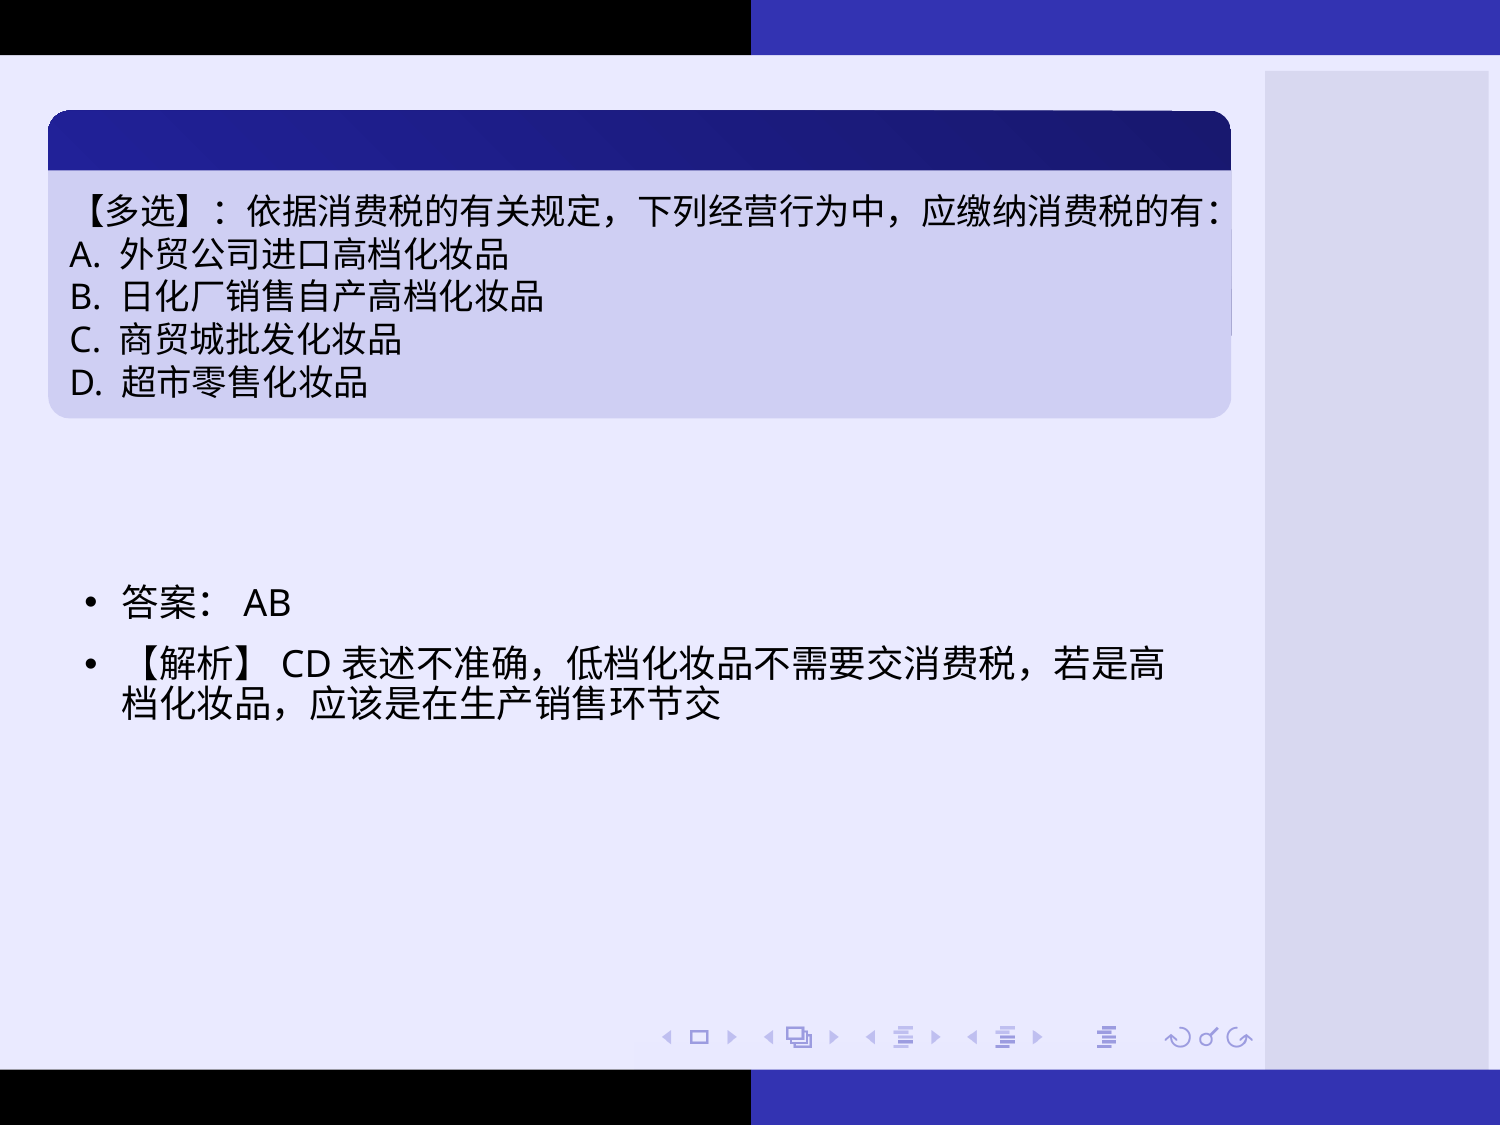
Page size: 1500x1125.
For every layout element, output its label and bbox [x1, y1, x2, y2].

text_box [48, 110, 1232, 419]
text_box [0, 0, 1500, 1125]
